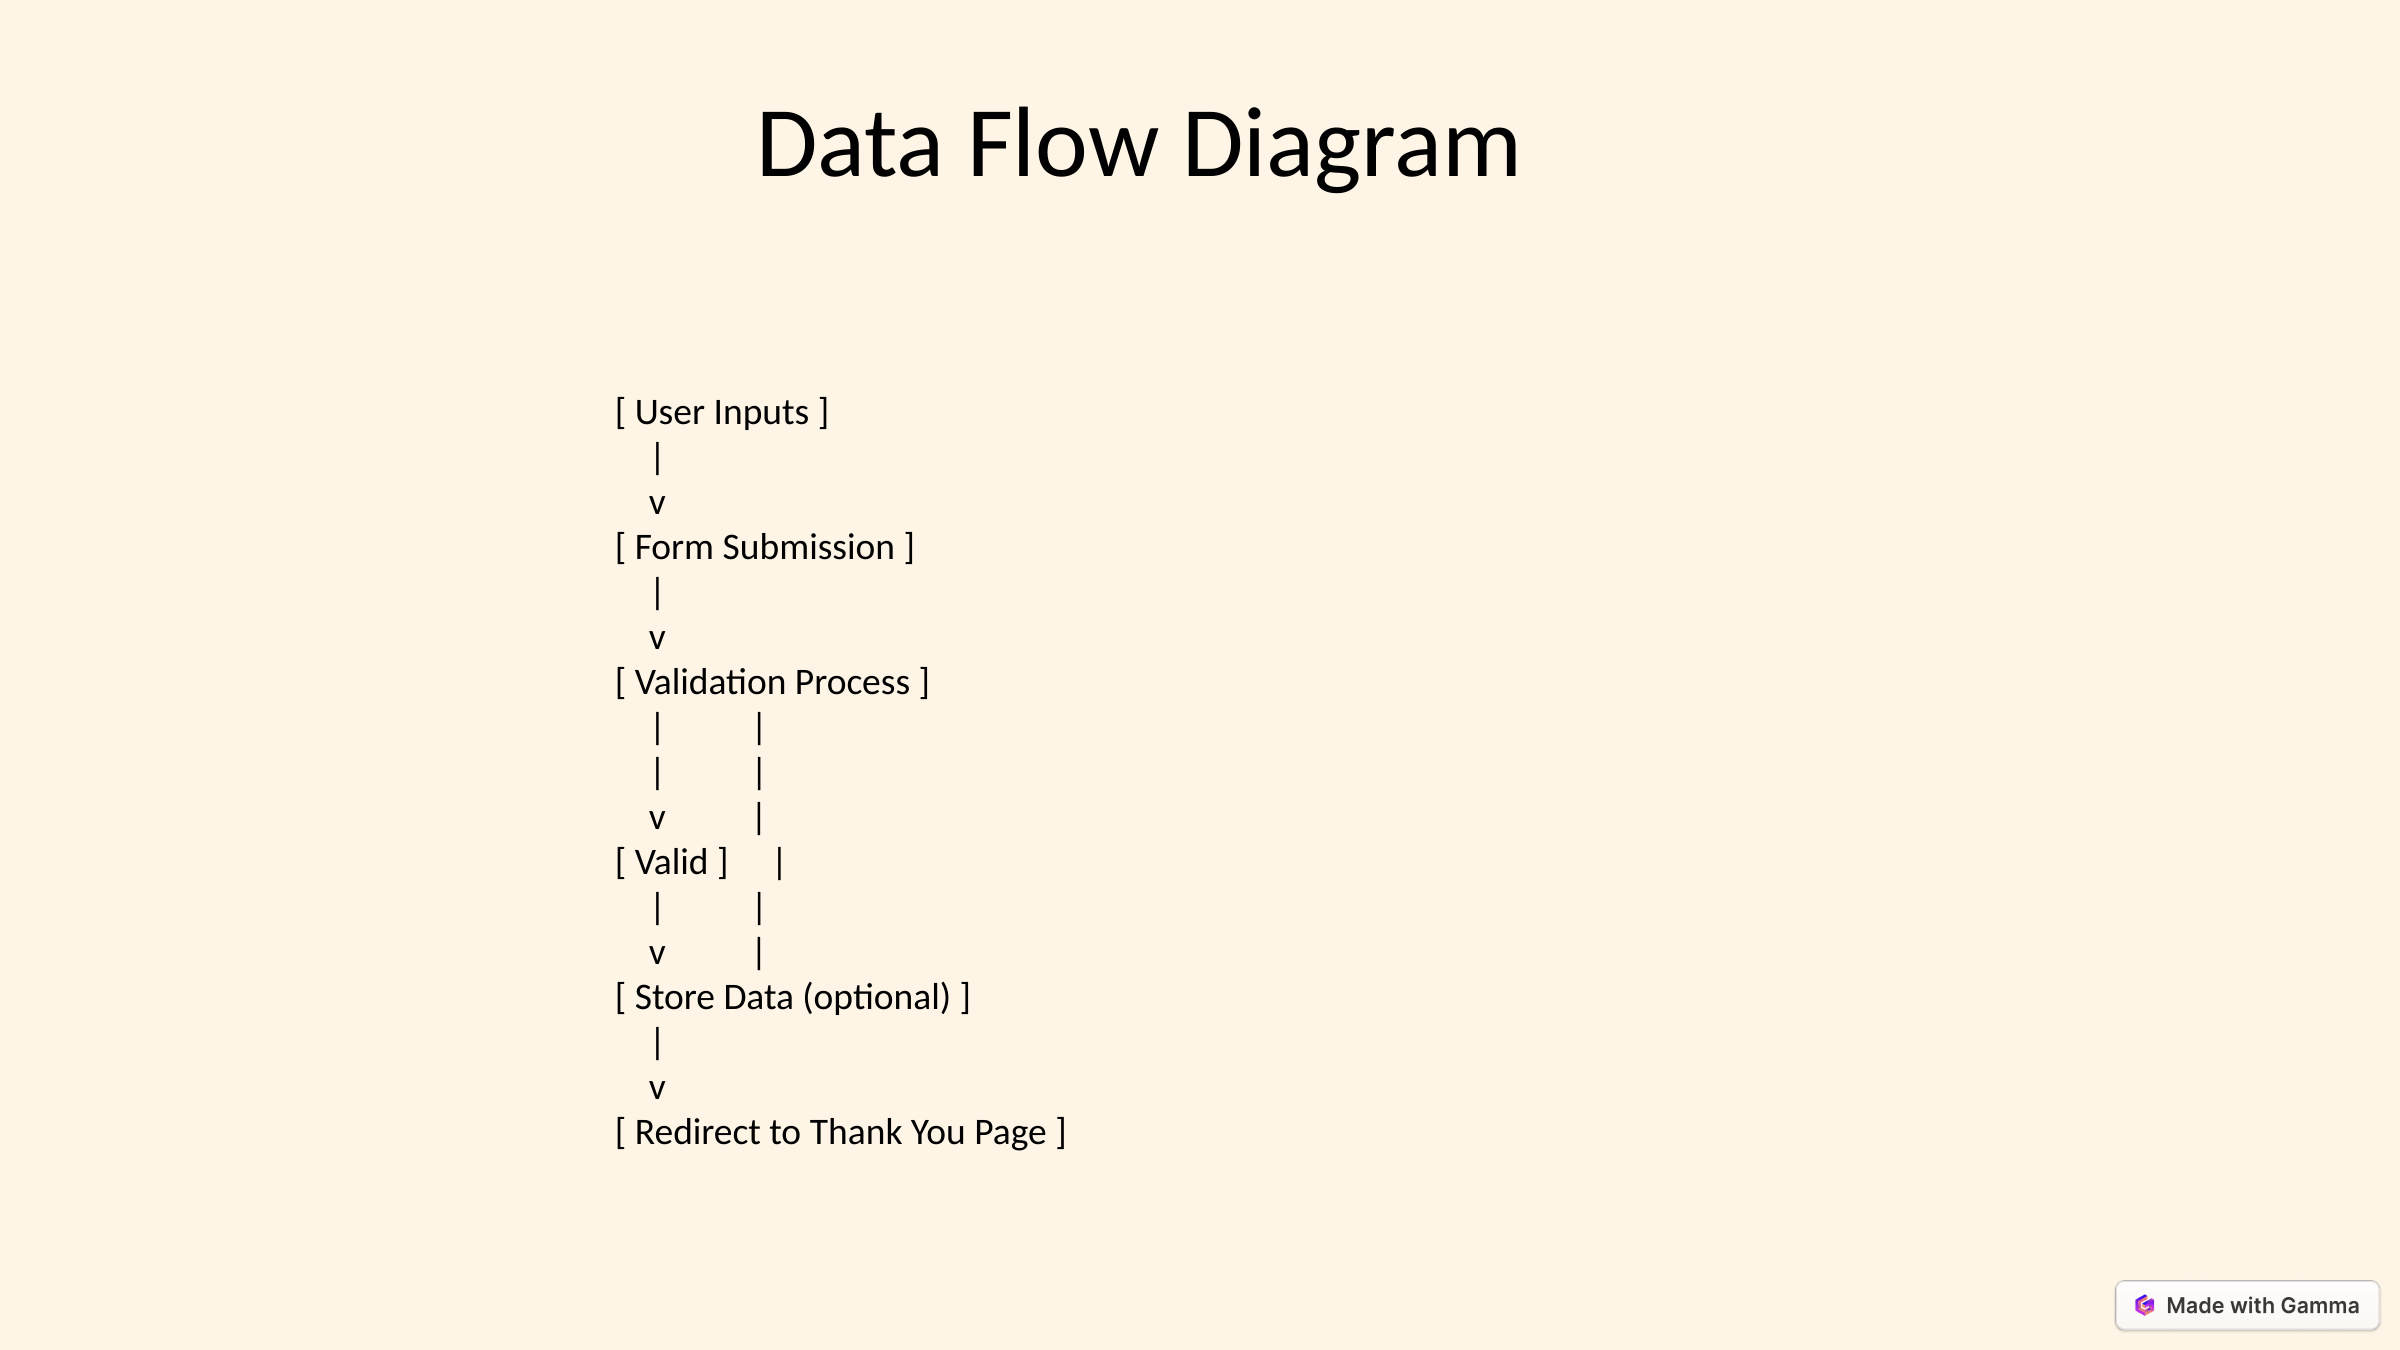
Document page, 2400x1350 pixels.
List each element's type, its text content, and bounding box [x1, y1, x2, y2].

text_box Data Flow Diagram [741, 69, 1538, 205]
picture [2106, 1271, 2389, 1339]
text_box [ User Inputs ] | v [ Form Submission ] | v [ Validation Process ] | | | | v | [ Valid ] | | | v | [ Store Data (optional) ] | v [ Redirect to Thank You Page ] [599, 379, 1800, 1160]
